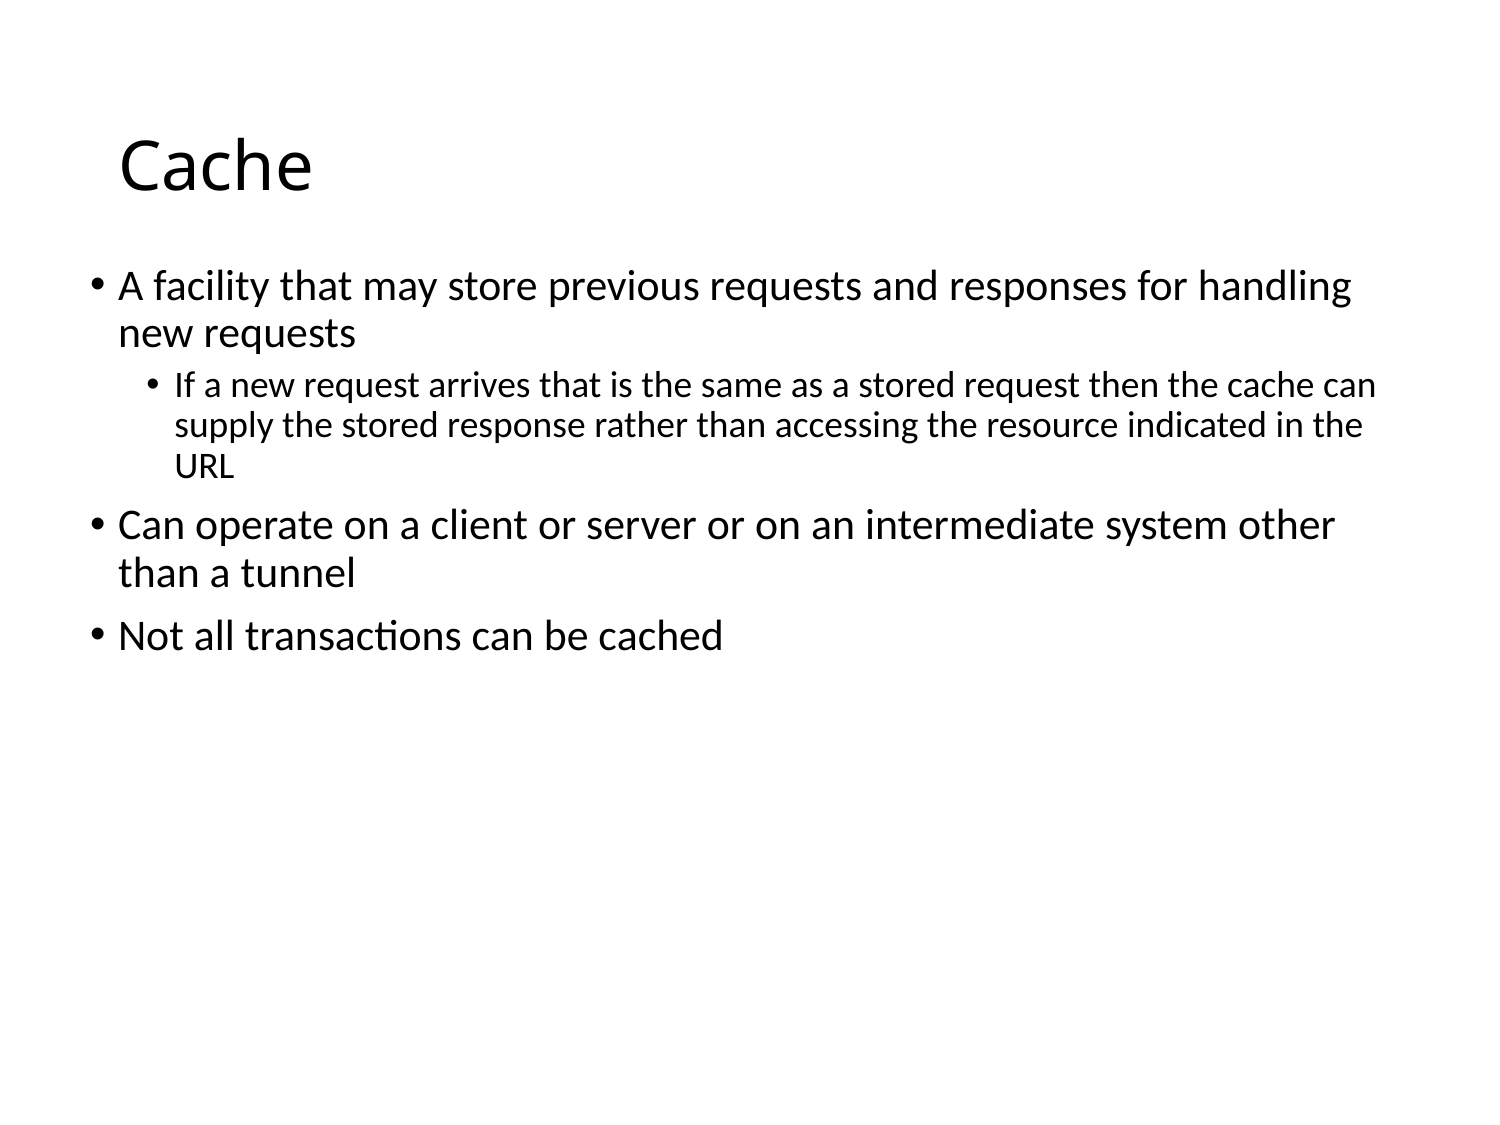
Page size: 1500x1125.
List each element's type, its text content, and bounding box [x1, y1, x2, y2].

list A facility that may store previous requests and responses for handling new requests If a new request arrives that is the same as a stored request then the cache can supply the stored response rather than accessing the resource indicated in the URL Can operate on a client or server or on an intermediate system other than a tunnel Not all transactions can be cached [75, 255, 1425, 1038]
title Cache [103, 59, 1397, 255]
